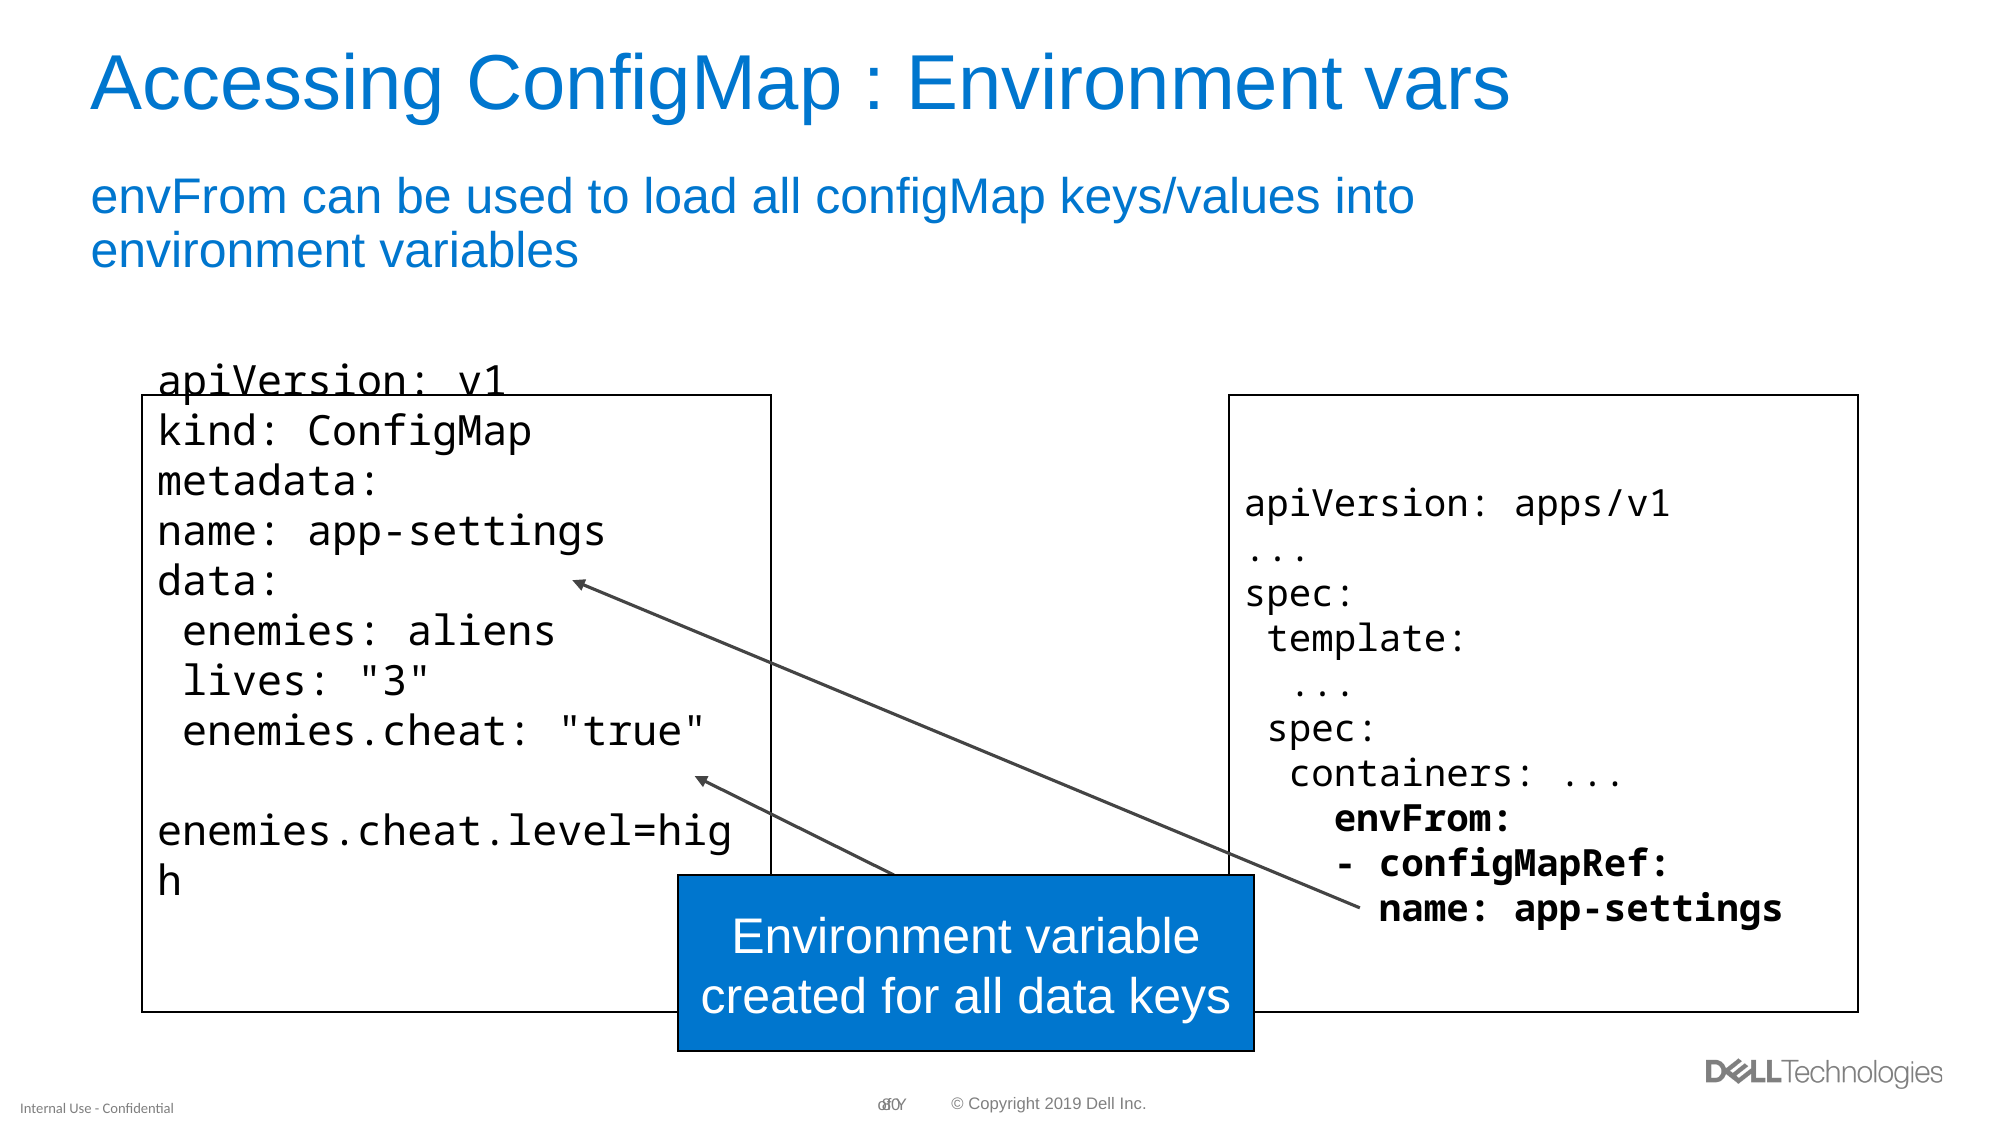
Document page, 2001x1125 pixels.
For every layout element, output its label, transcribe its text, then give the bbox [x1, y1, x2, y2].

text_box apiVersion: v1 kind: ConfigMap metadata: name: app-settings data: enemies: aliens lives: "3" enemies.cheat: "true" enemies.cheat.level=high [141, 394, 772, 1013]
text_box envFrom can be used to load all configMap keys/values into environment variables [90, 170, 1949, 279]
text_box Environment variable created for all data keys [677, 908, 1255, 1052]
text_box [694, 776, 895, 876]
text_box apiVersion: apps/v1 ... spec: template: ... spec: containers: ... envFrom: - configMapRef: name: app-settings [1228, 394, 1859, 1013]
title Accessing ConfigMap : Environment vars [90, 42, 1924, 170]
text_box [572, 580, 1360, 908]
picture [1706, 1058, 1943, 1089]
